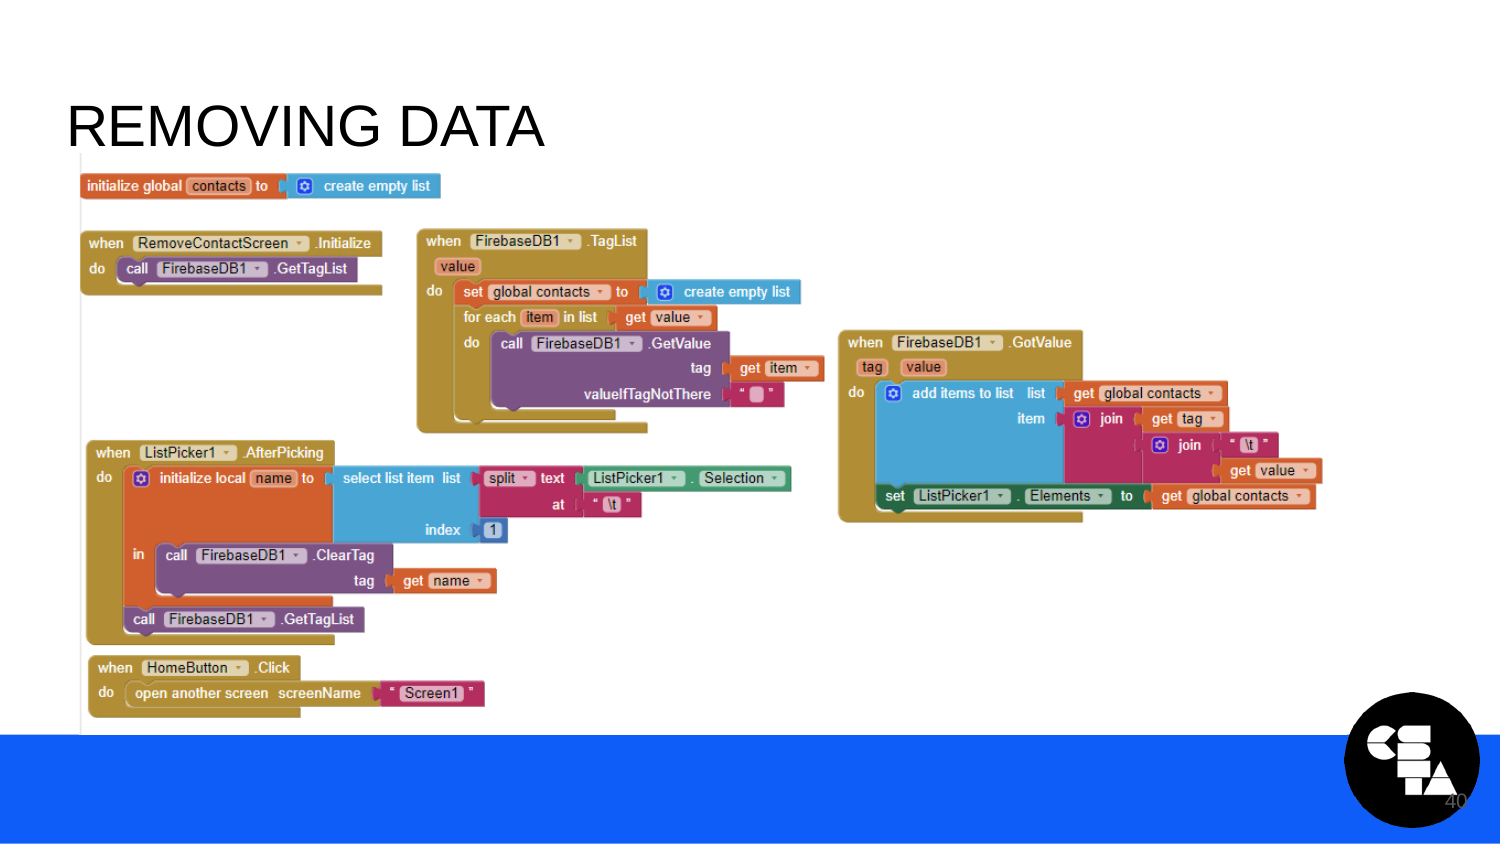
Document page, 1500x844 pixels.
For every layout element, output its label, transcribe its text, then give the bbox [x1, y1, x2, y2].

slide_number 40 [1392, 767, 1483, 833]
title Removing Data [51, 72, 1449, 167]
picture [78, 153, 1480, 828]
